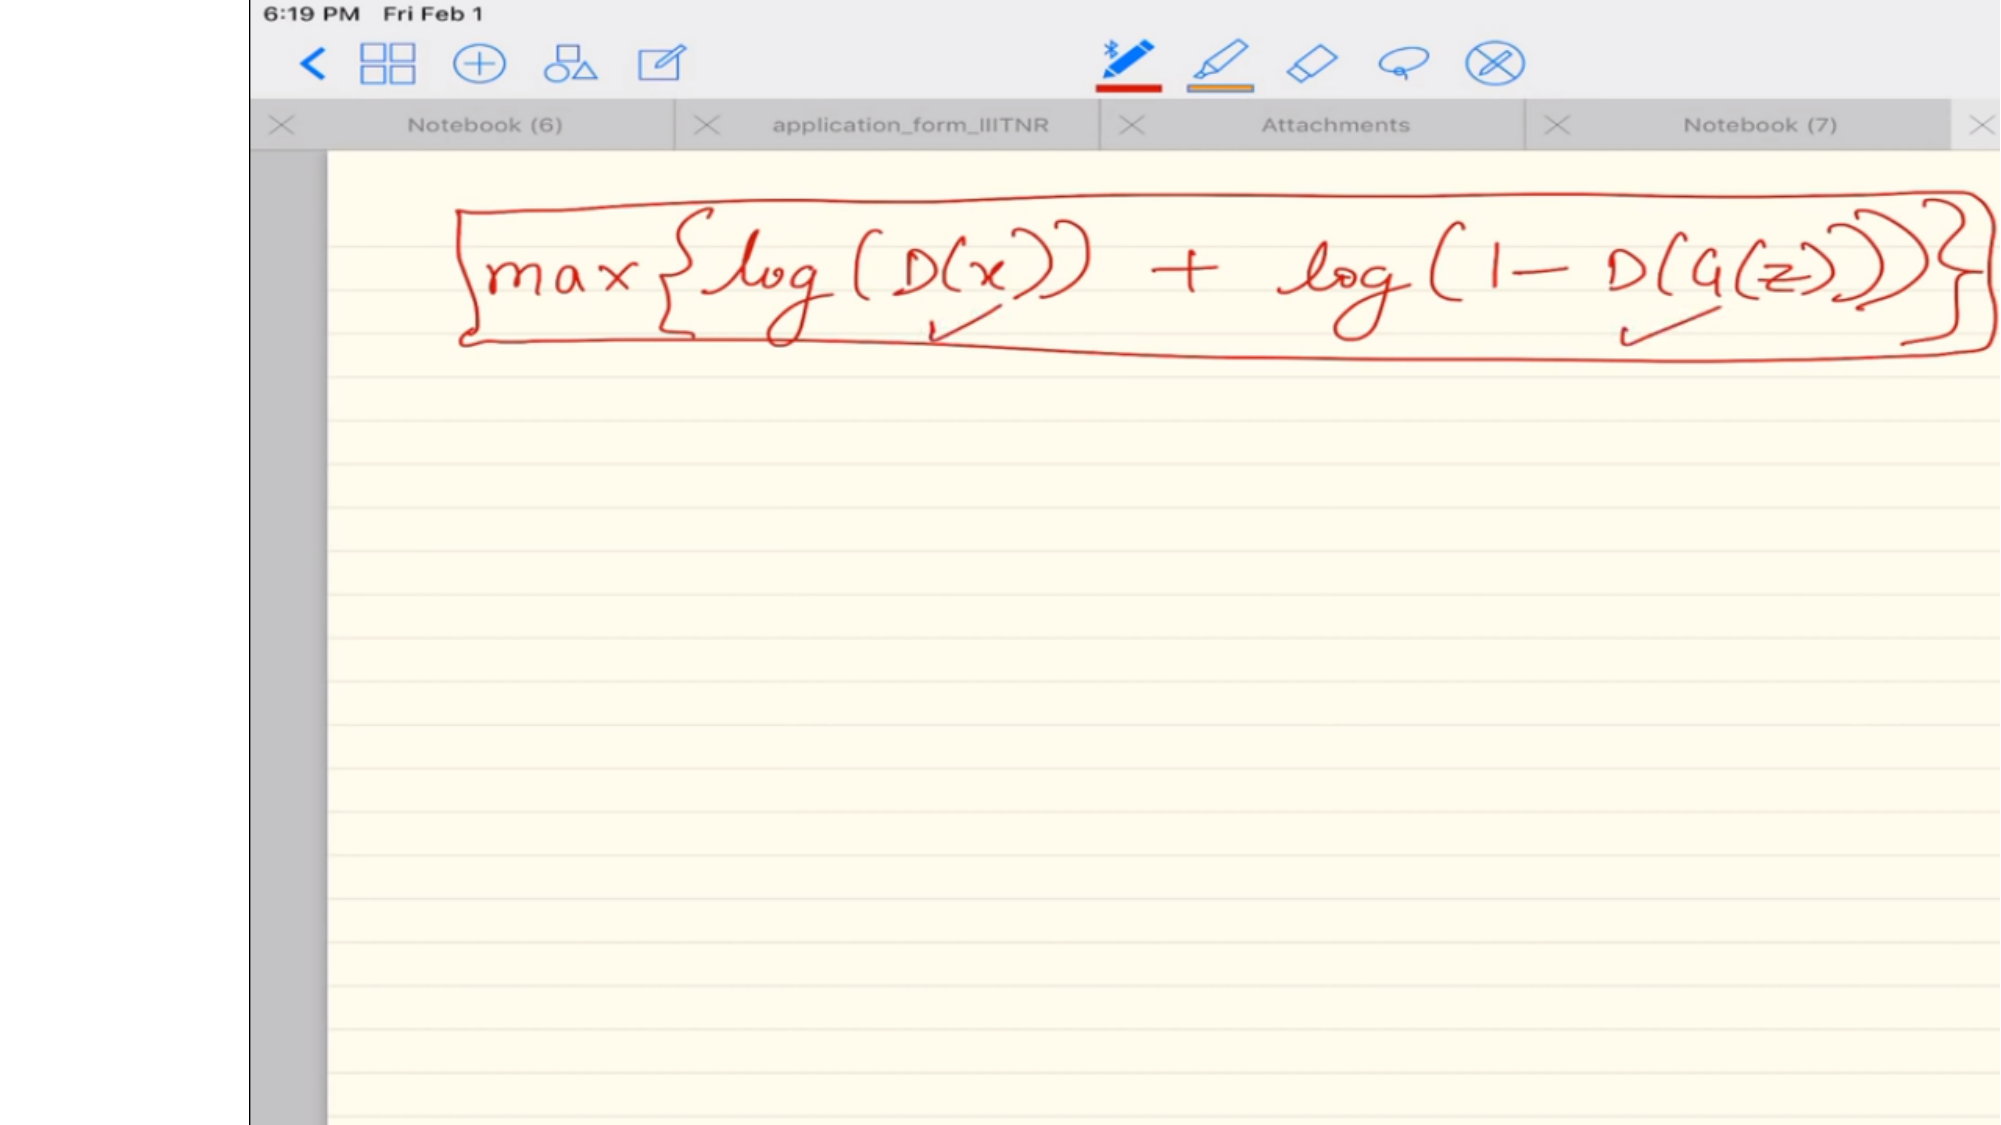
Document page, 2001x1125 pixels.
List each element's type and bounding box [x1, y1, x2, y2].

picture [249, 0, 2000, 1125]
